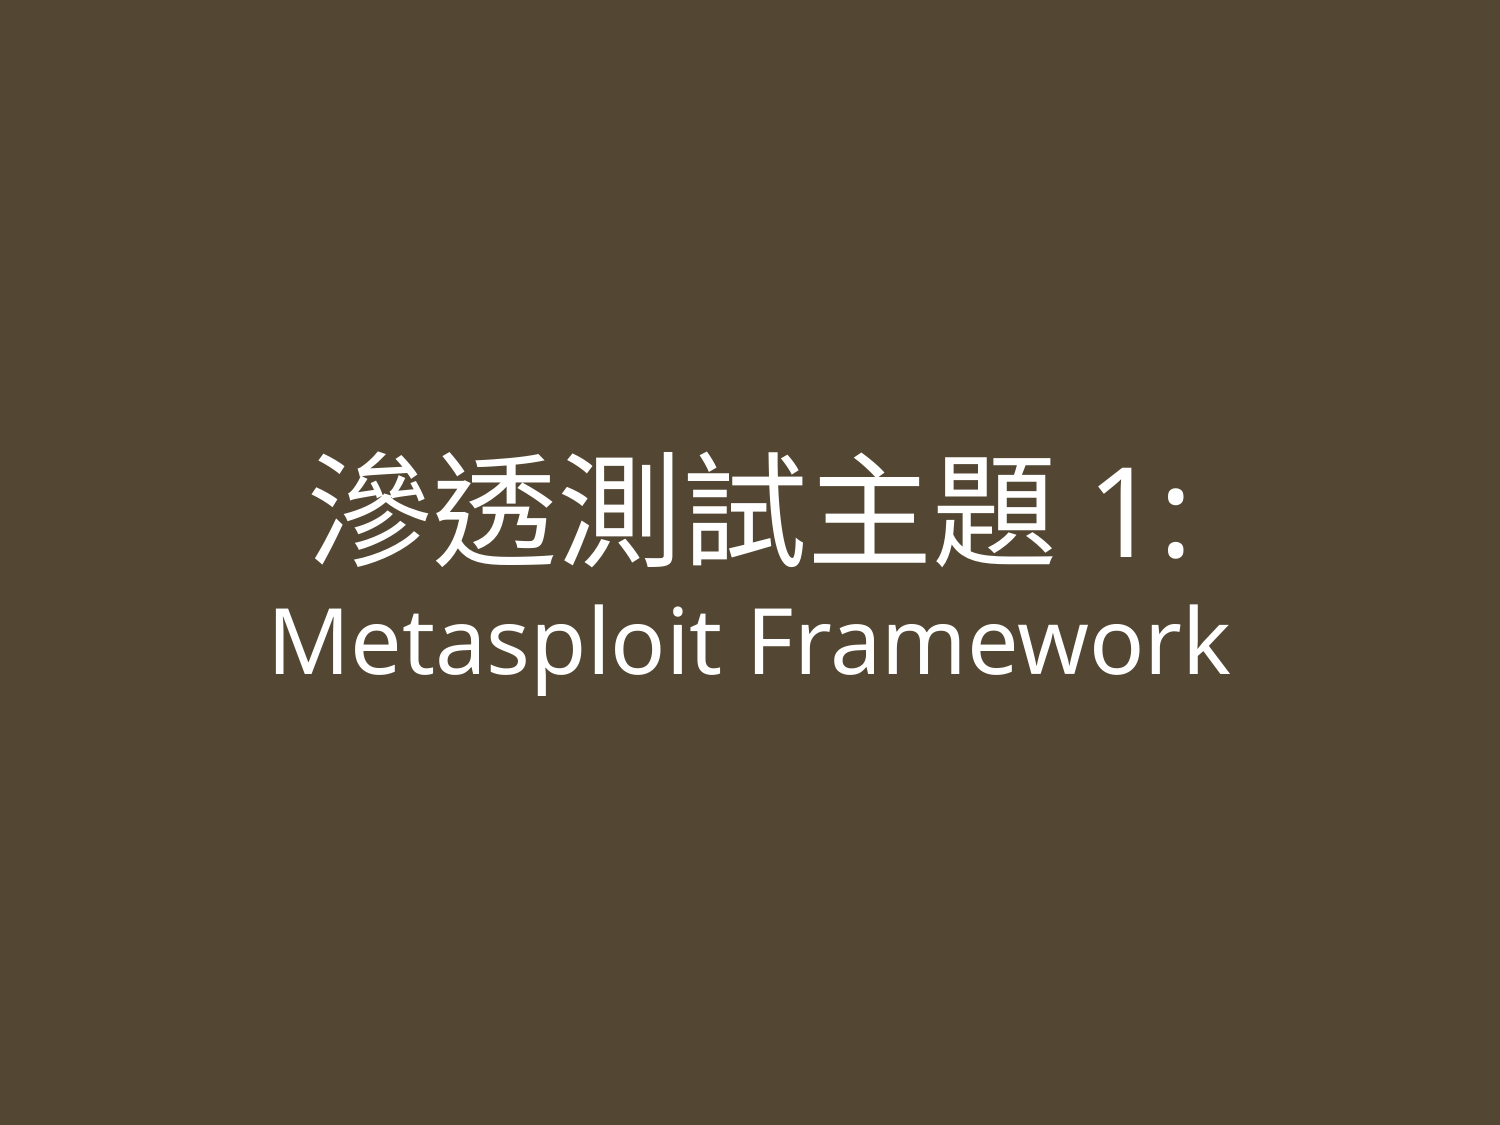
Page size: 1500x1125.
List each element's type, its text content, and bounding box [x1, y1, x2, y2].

text_box 滲透測試主題1: Metasploit Framework [0, 0, 1500, 1125]
